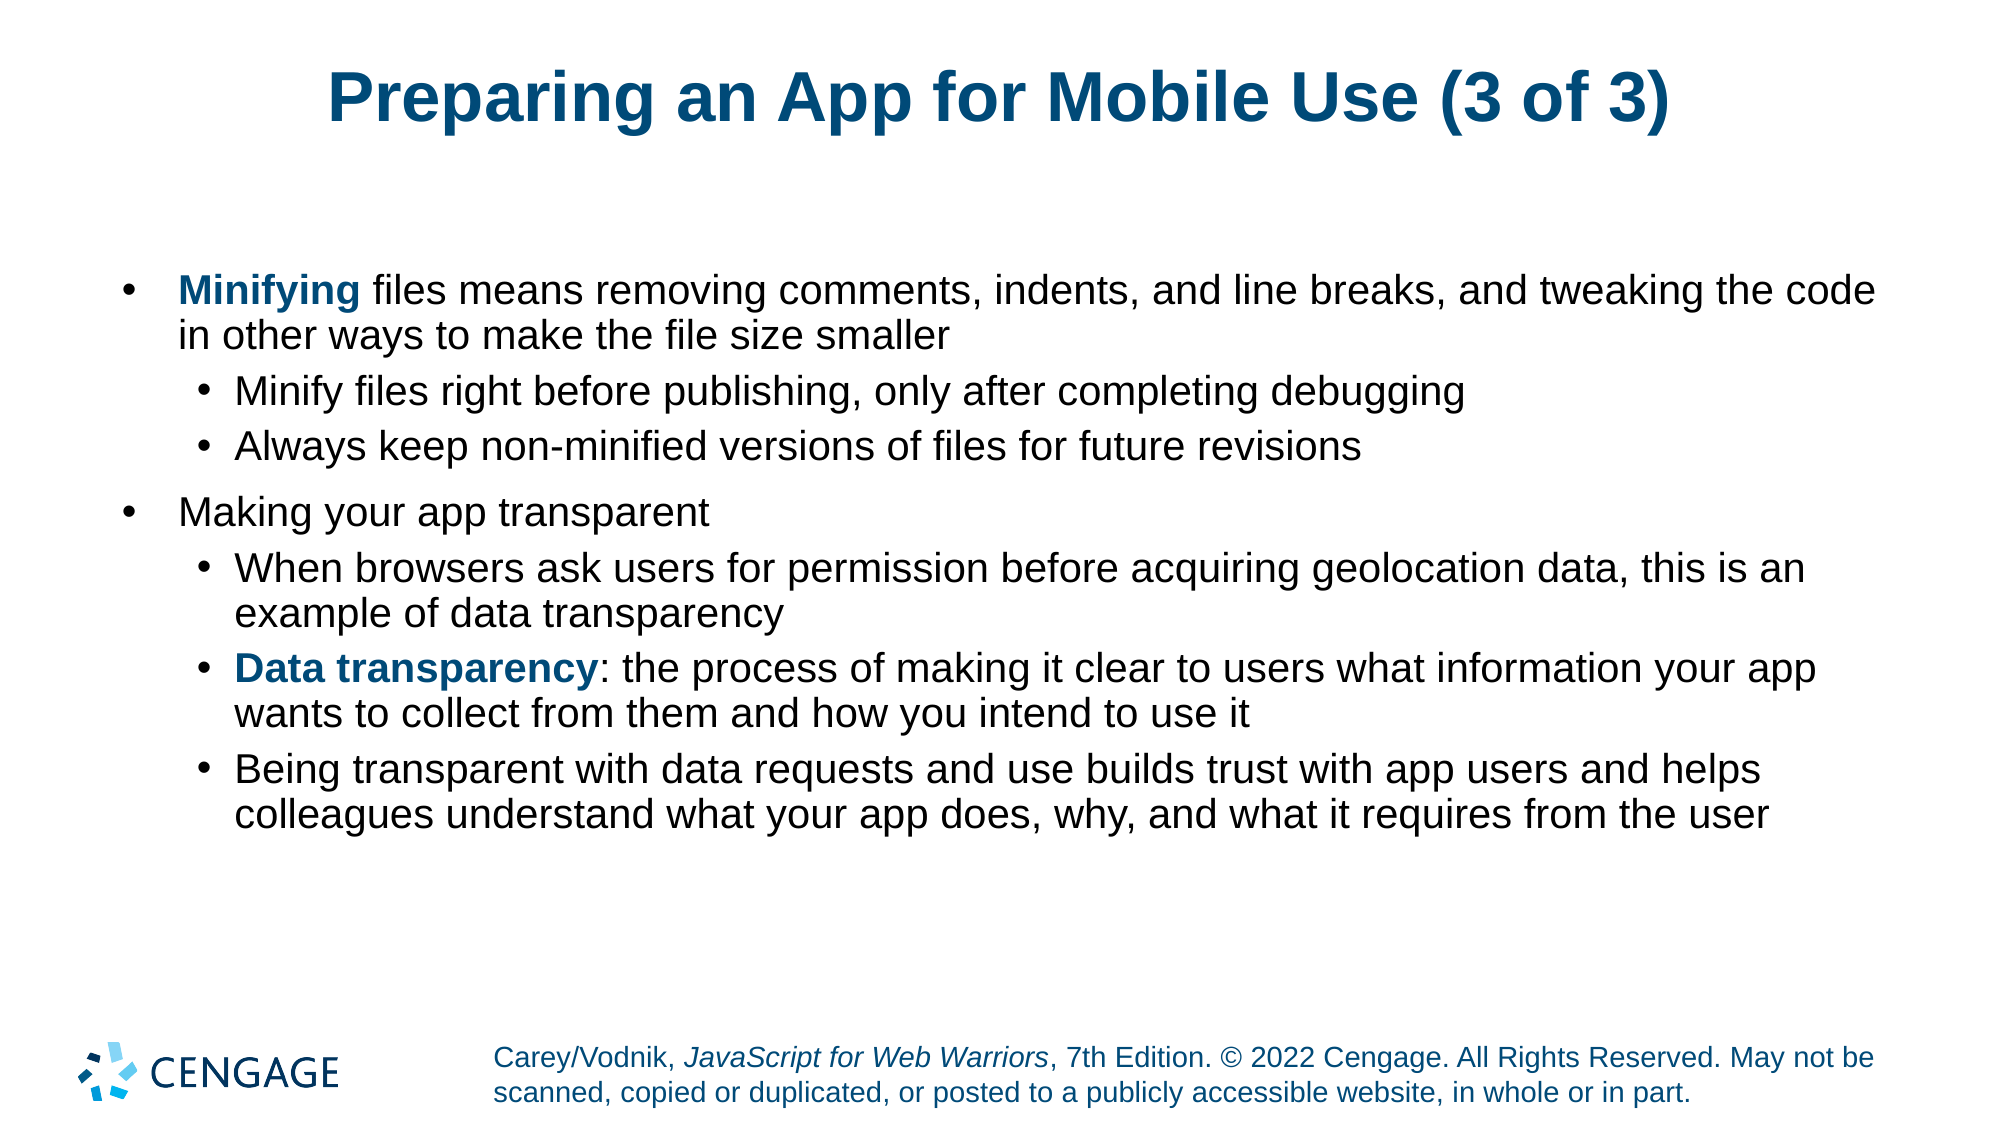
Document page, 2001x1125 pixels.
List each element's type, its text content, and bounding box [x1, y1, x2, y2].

picture [78, 1042, 338, 1101]
list Minifying files means removing comments, indents, and line breaks, and tweaking the code in other ways to make the file size smaller Minify files right before publishing, only after completing debugging Always keep non-minified versions of files for future revisions Making your app transparent When browsers ask users for permission before acquiring geolocation data, this is an example of data transparency Data transparency: the process of making it clear to users what information your app wants to collect from them and how you intend to use it Being transparent with data requests and use builds trust with app users and helps colleagues understand what your app does, why, and what it requires from the user [121, 268, 1880, 990]
title Preparing an App for Mobile Use (3 of 3) [137, 59, 1863, 171]
